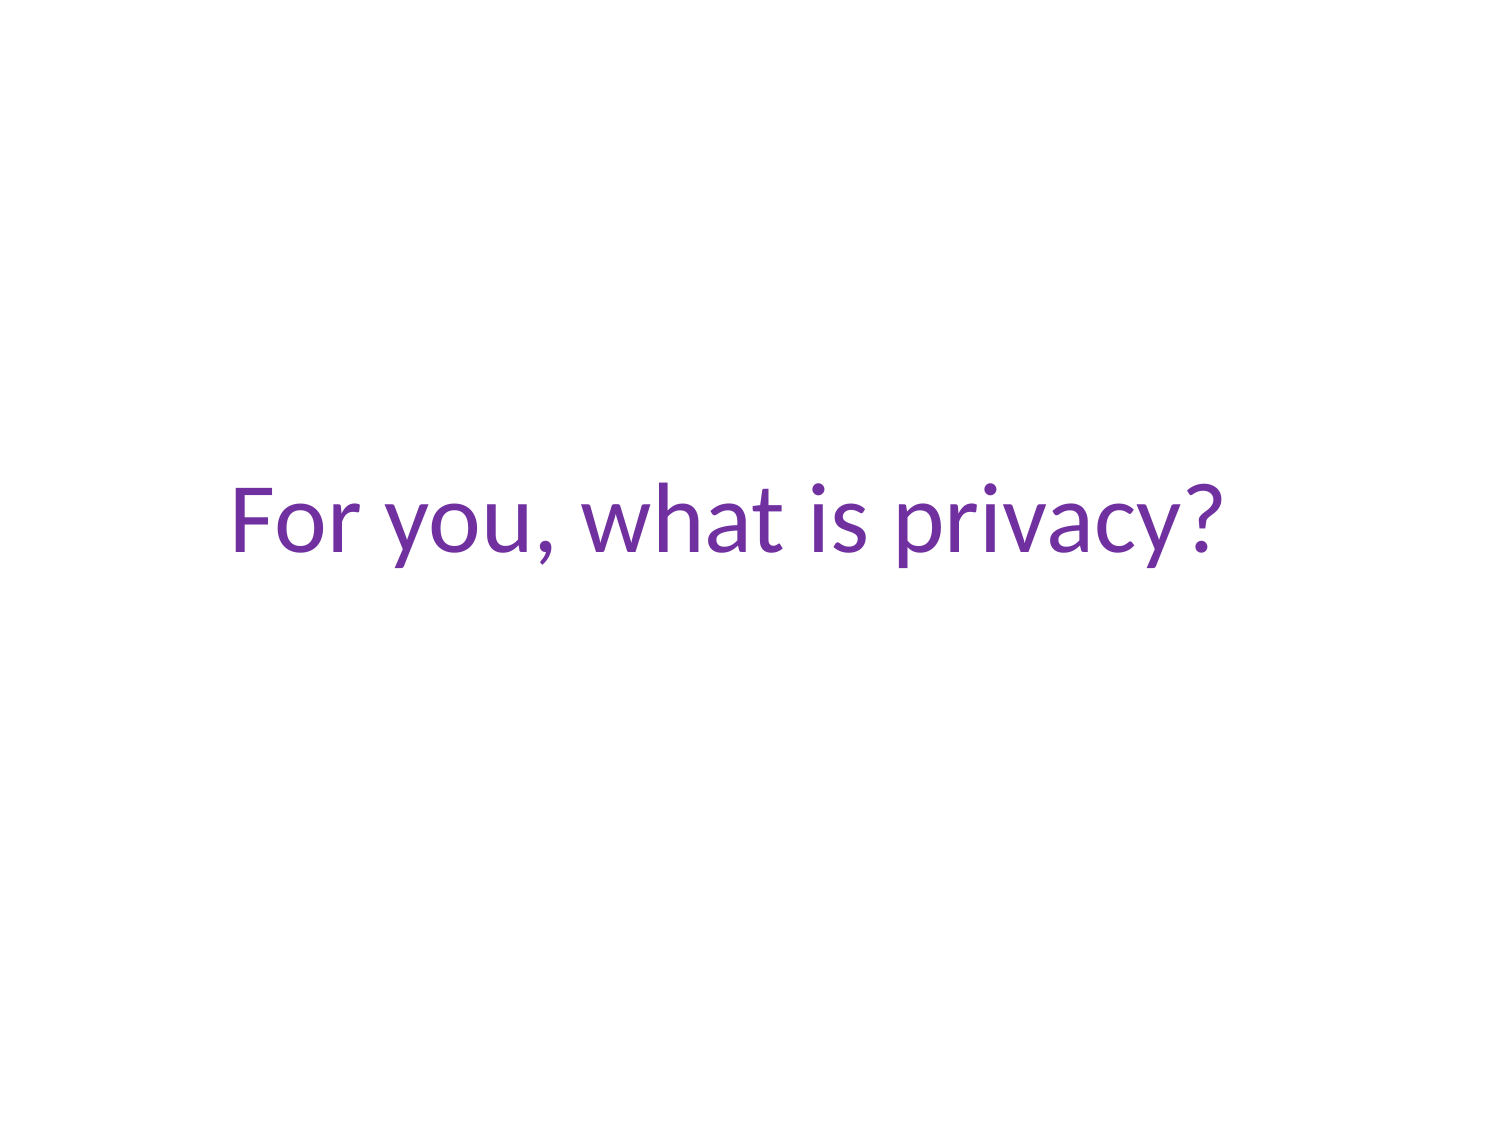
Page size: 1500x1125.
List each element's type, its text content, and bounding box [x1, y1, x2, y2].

text_box For you, what is privacy? [215, 444, 1259, 580]
